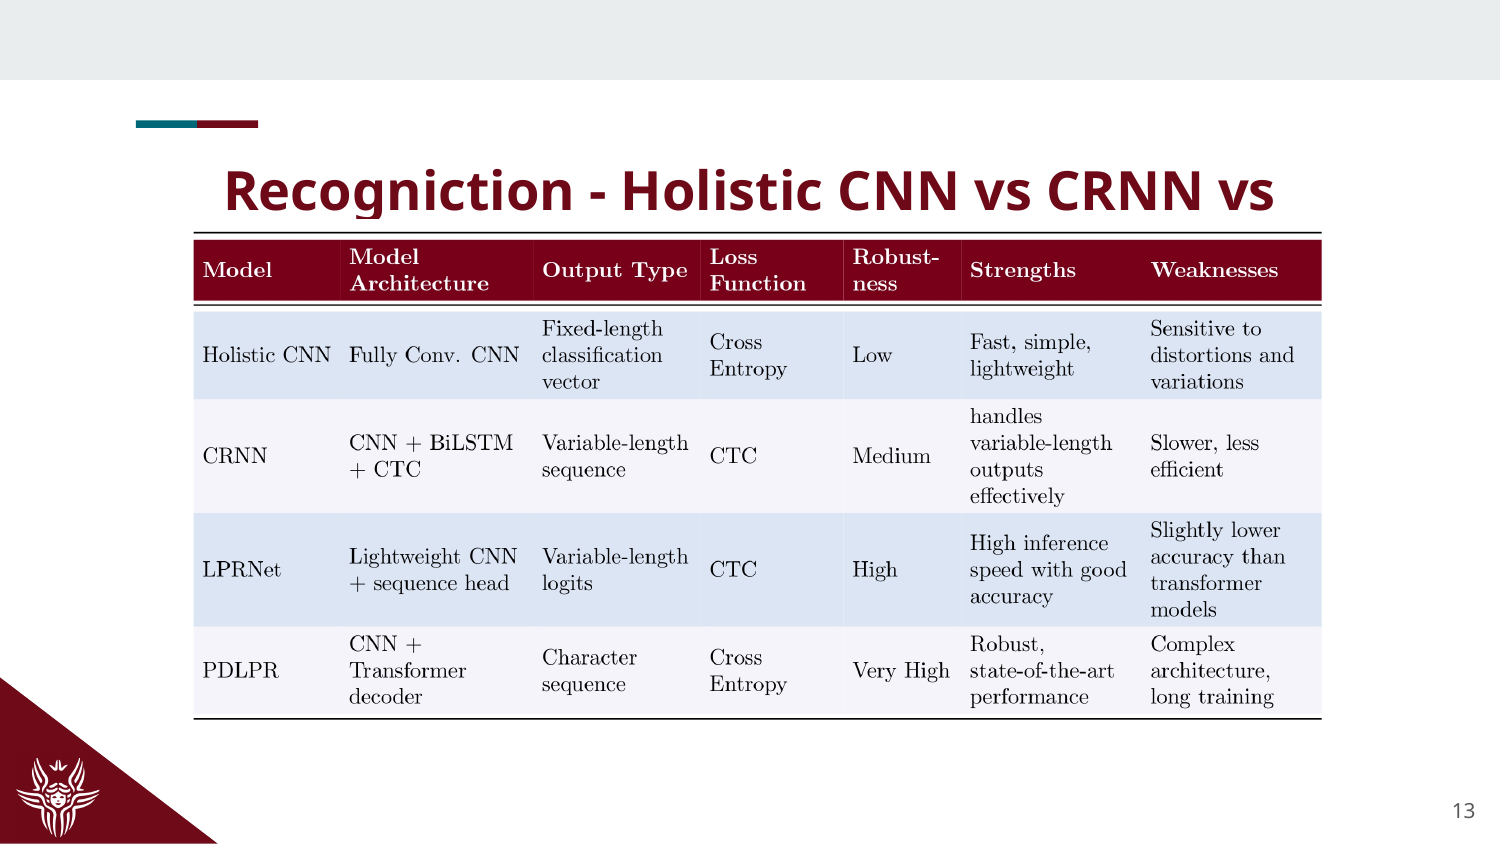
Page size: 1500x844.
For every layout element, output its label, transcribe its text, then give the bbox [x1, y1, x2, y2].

picture [16, 758, 100, 839]
picture [165, 219, 1335, 732]
title Recogniction - Holistic CNN vs CRNN vs LPRNet [119, 141, 1381, 230]
slide_number 13 [1400, 779, 1491, 844]
